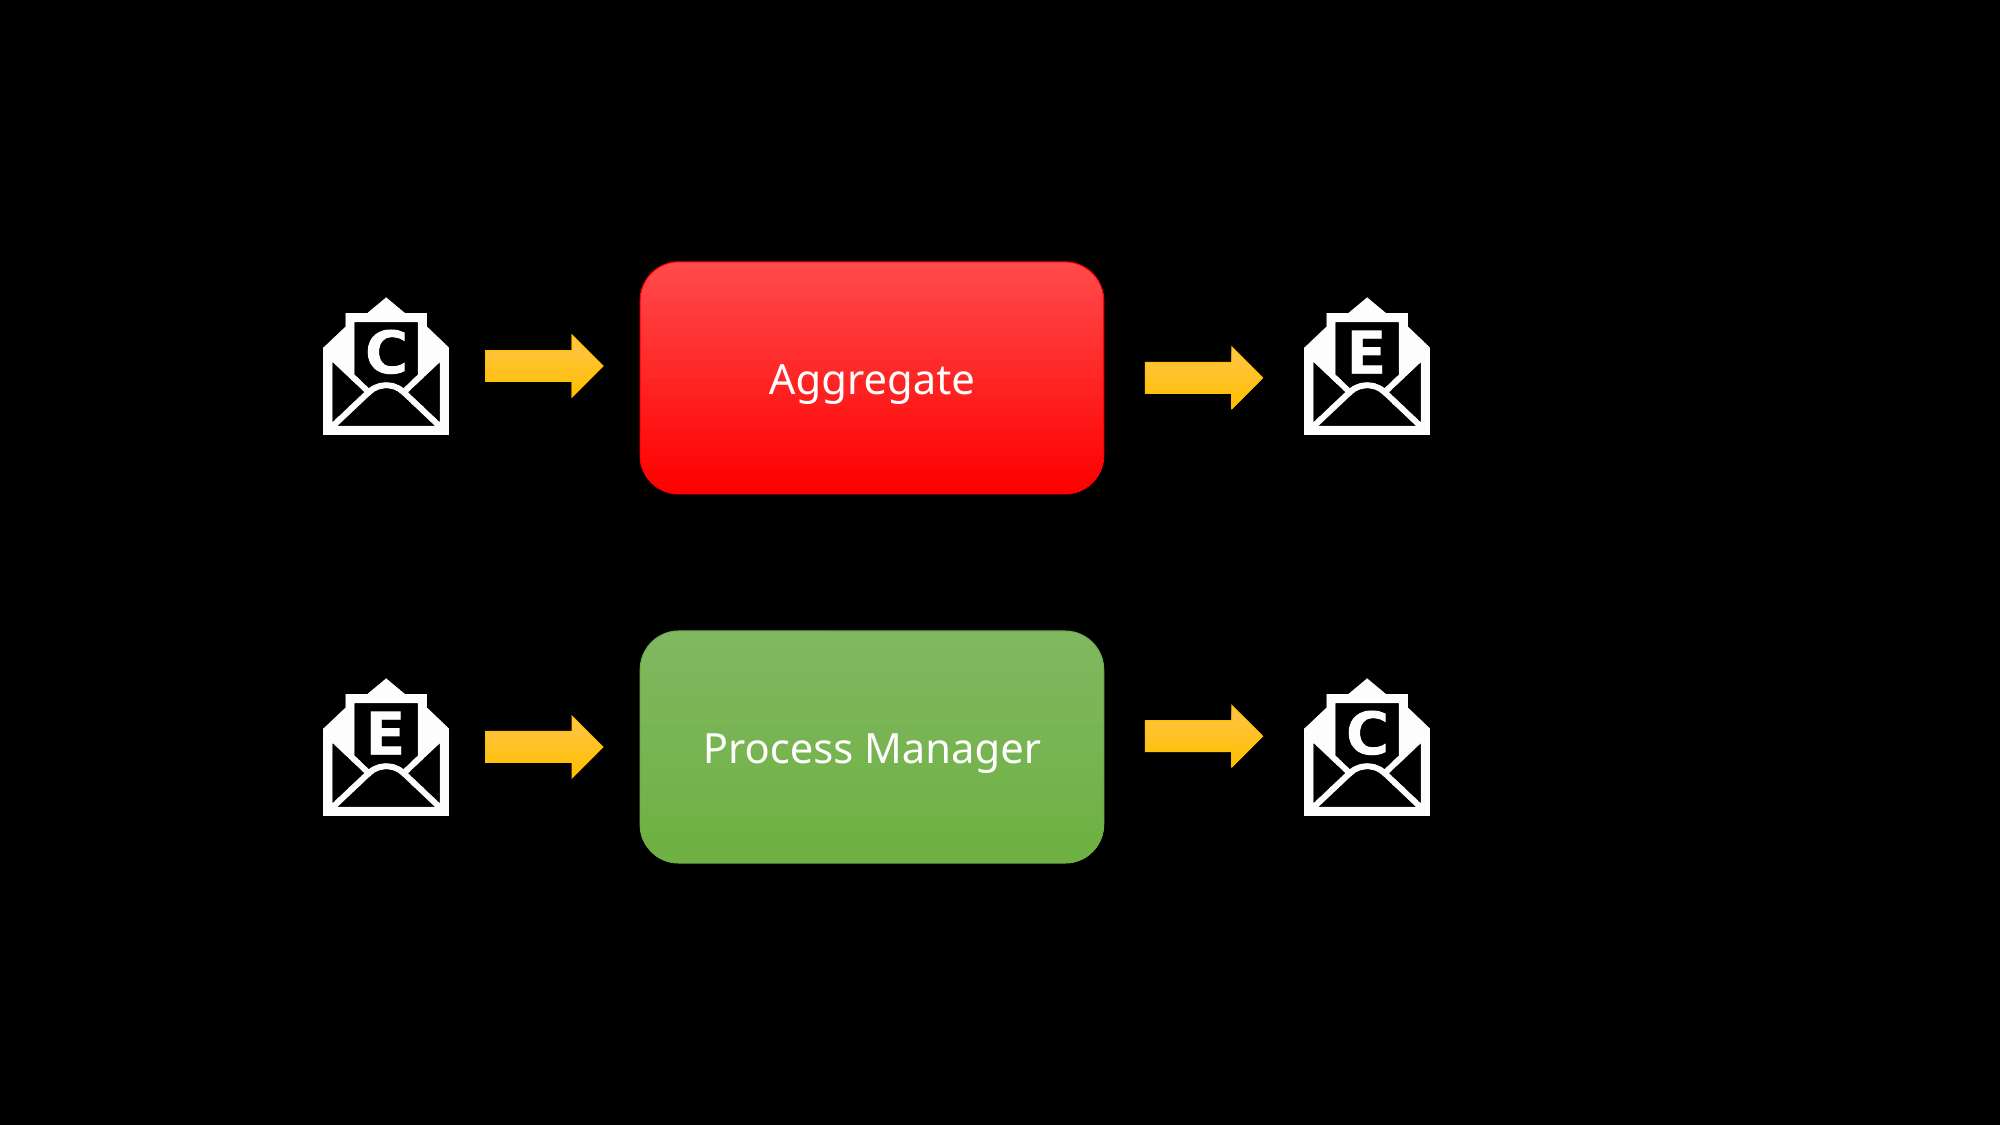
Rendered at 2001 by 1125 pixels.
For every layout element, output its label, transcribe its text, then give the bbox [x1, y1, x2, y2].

text_box [1144, 345, 1264, 410]
picture [1304, 678, 1430, 816]
text_box [485, 334, 604, 399]
text_box [1144, 704, 1264, 769]
text_box [485, 714, 604, 779]
text_box Aggregate [639, 261, 1105, 495]
picture [323, 297, 449, 435]
picture [323, 678, 449, 816]
picture [1304, 297, 1430, 435]
text_box Process Manager [639, 630, 1105, 864]
